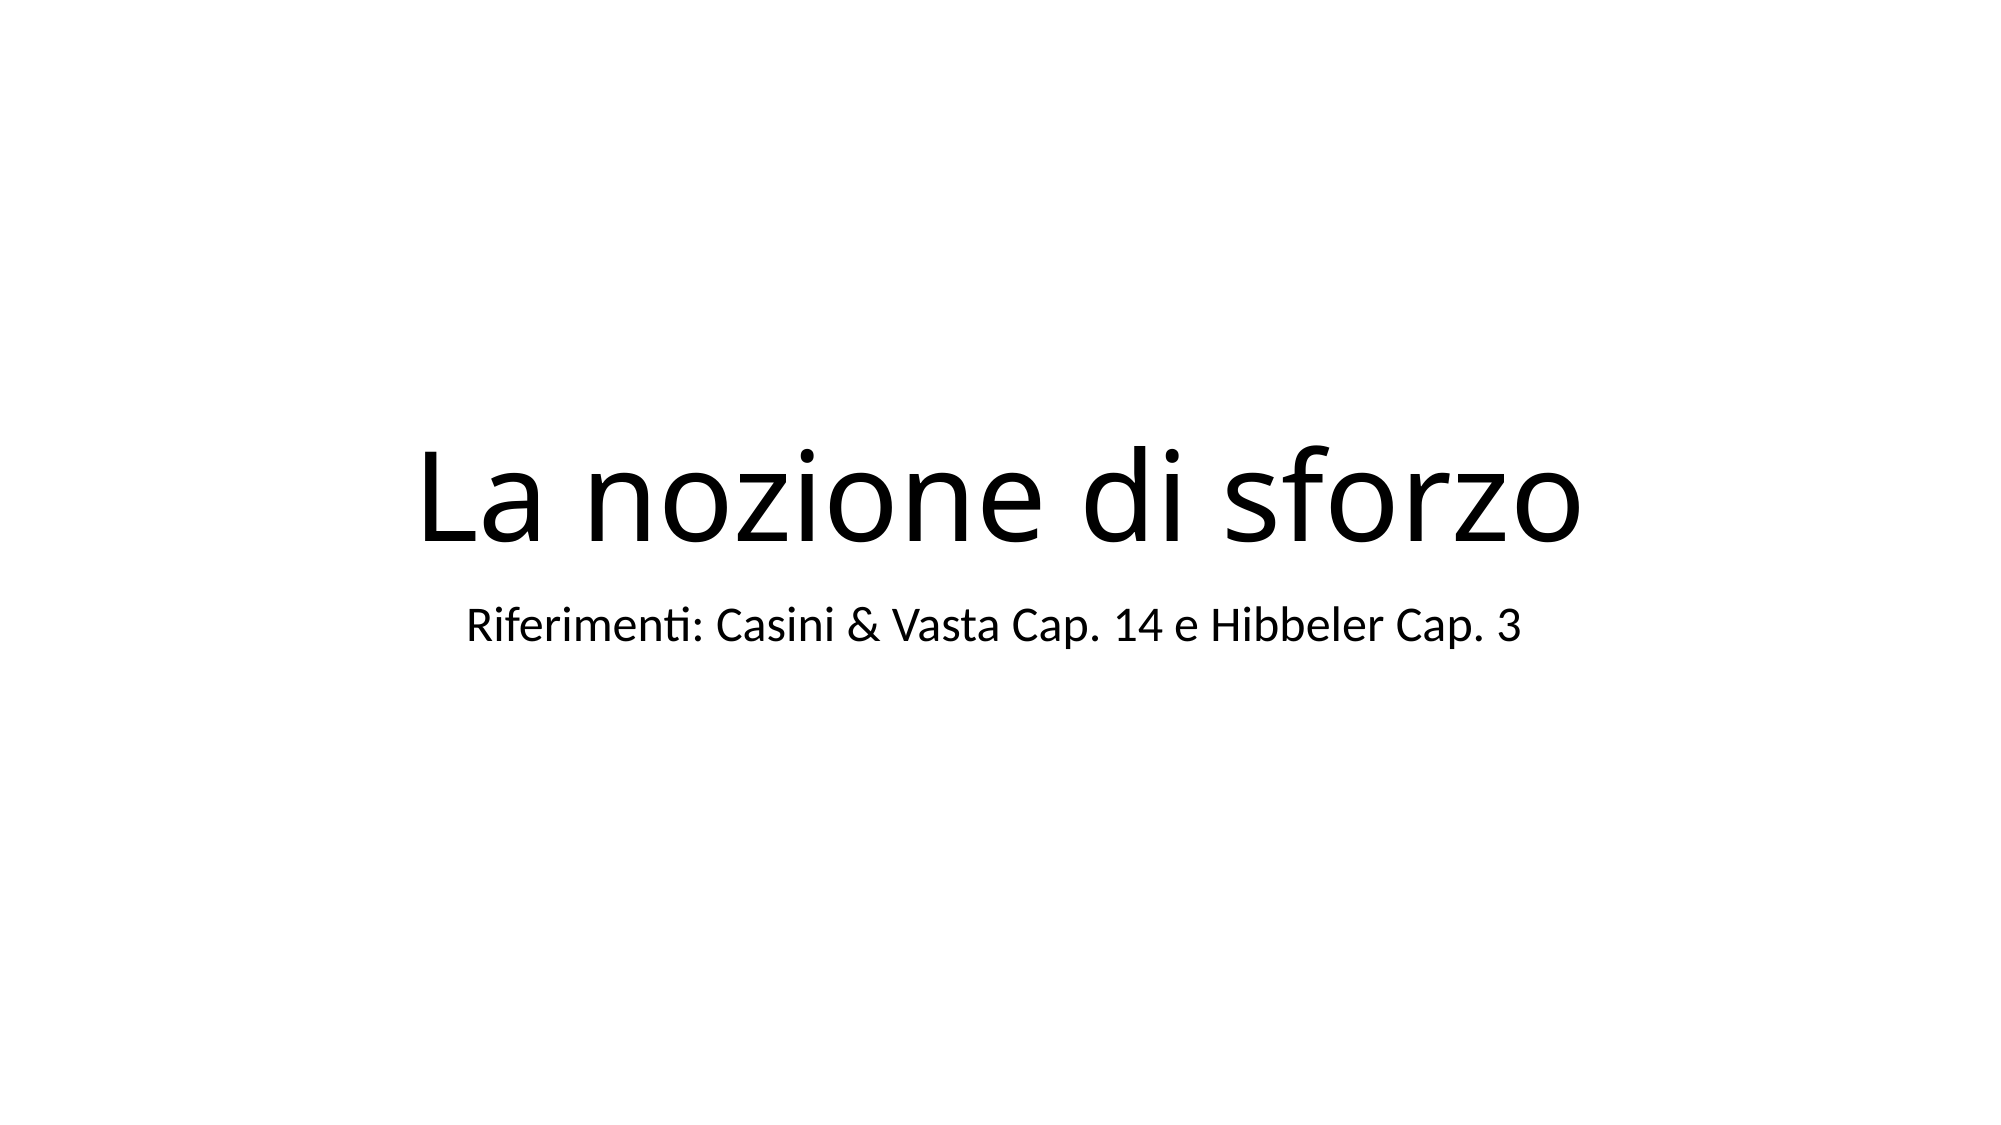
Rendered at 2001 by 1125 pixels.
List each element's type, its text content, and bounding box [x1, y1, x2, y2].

subtitle Riferimenti: Casini & Vasta Cap. 14 e Hibbeler Cap. 3 [249, 590, 1750, 863]
title La nozione di sforzo [249, 184, 1750, 576]
